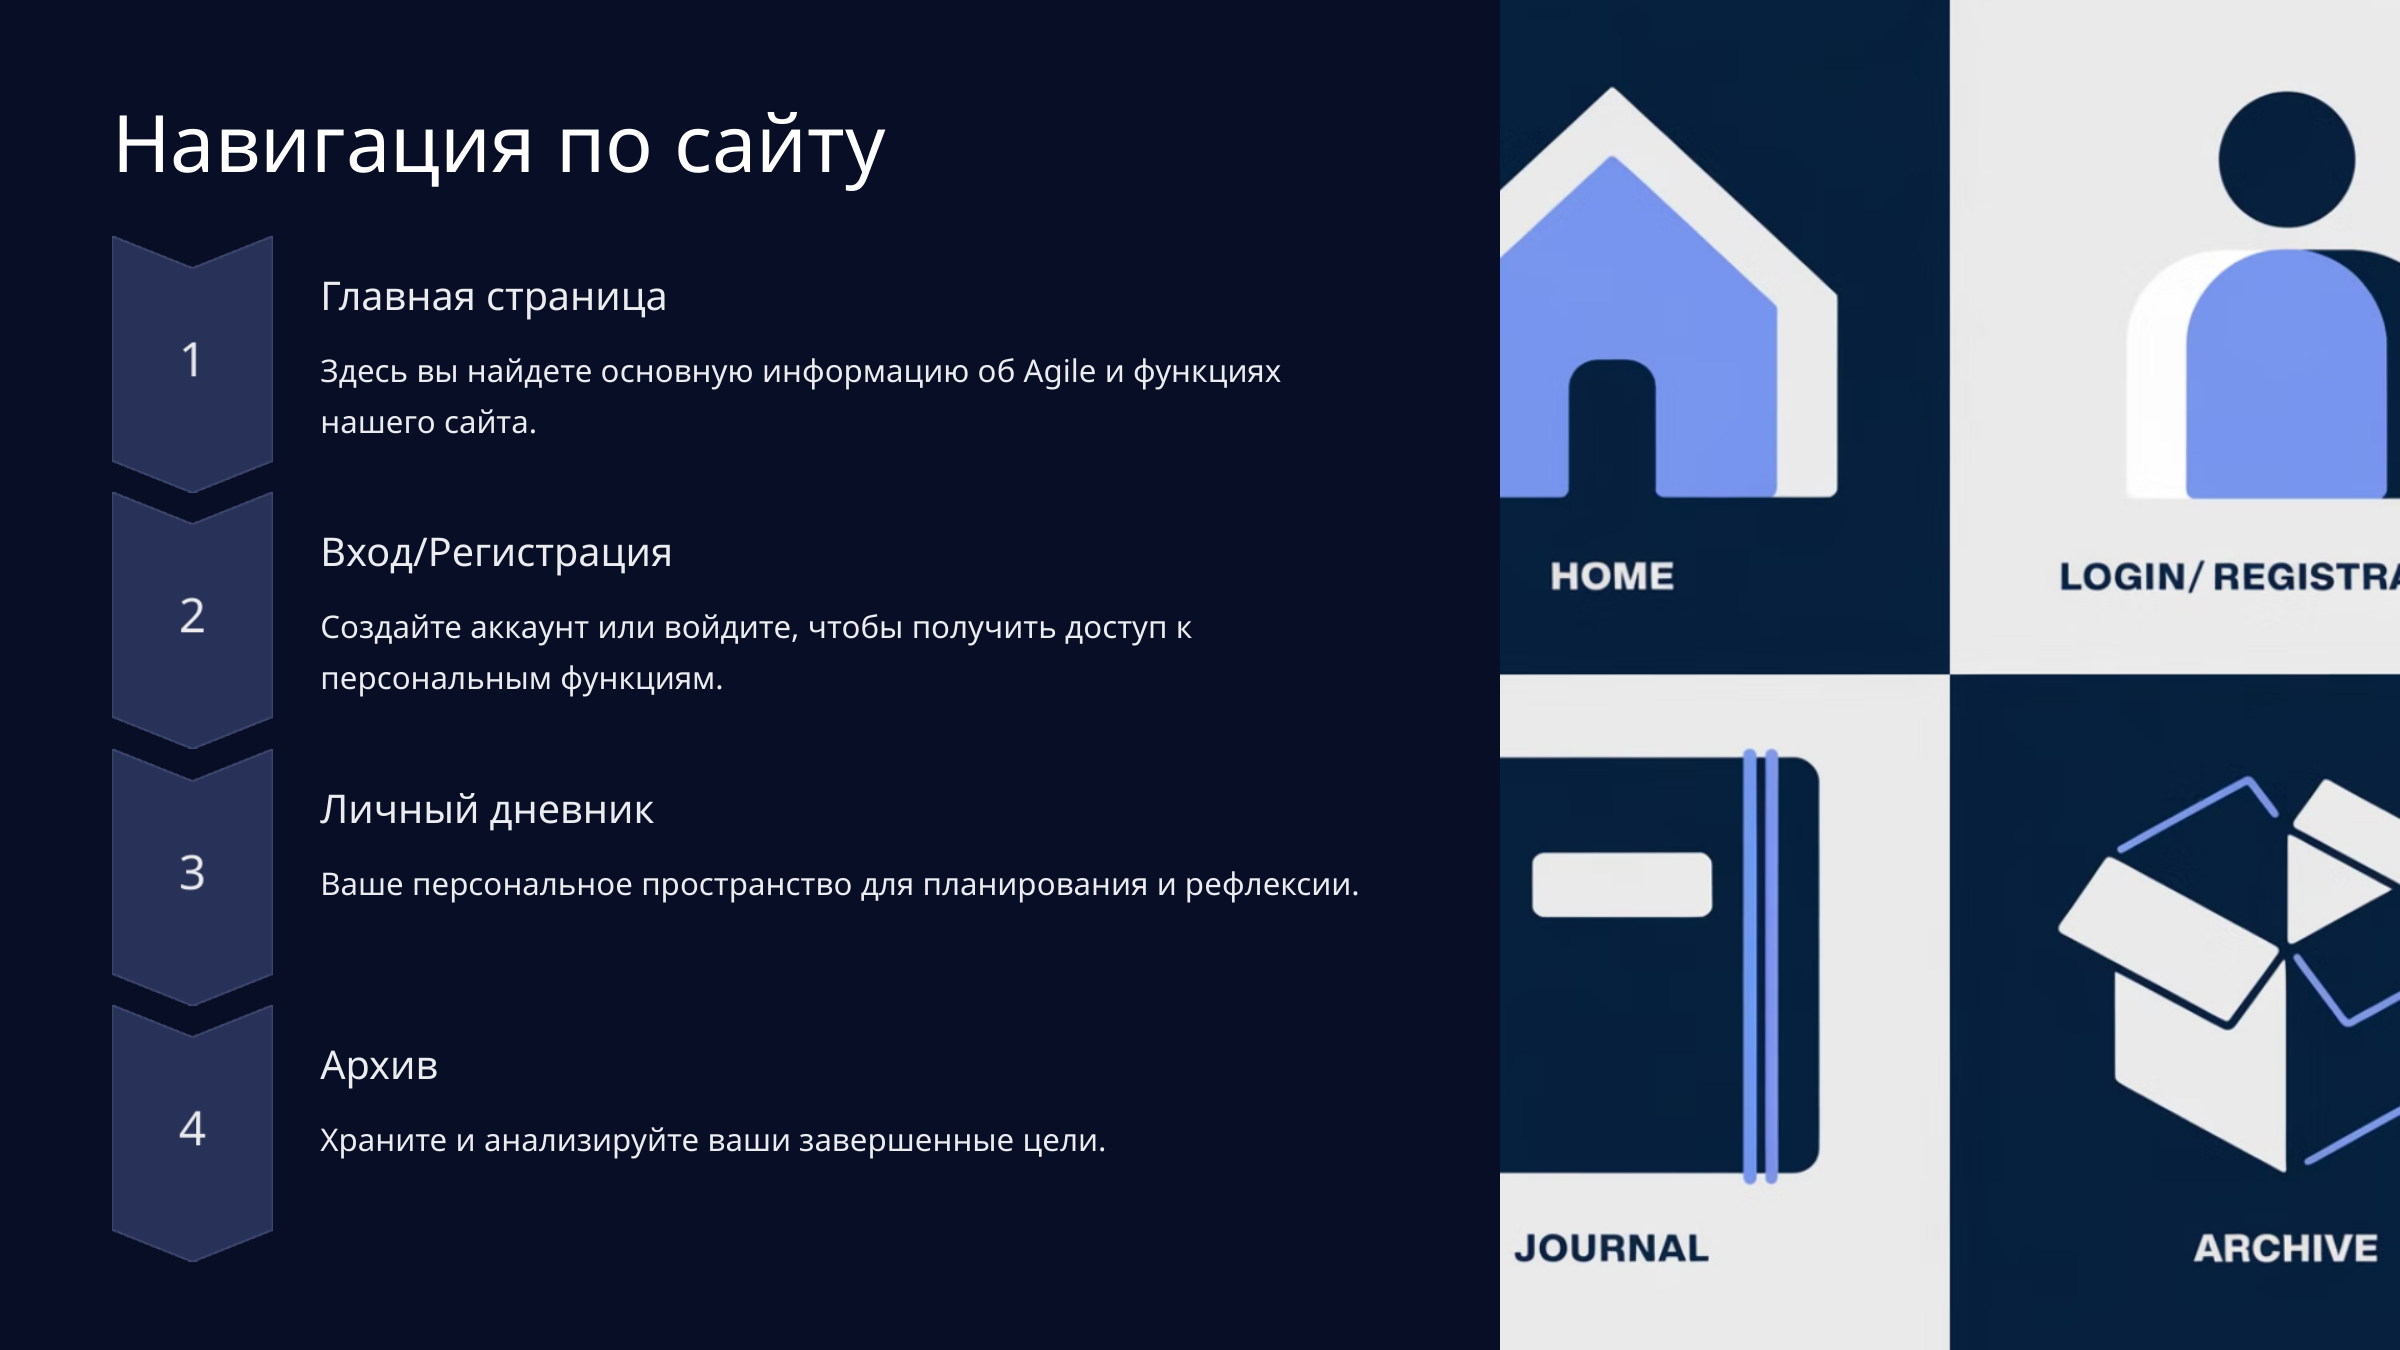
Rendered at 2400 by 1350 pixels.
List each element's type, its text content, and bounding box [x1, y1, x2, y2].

text_box Архив [320, 1037, 721, 1088]
text_box Ваше персональное пространство для планирования и рефлексии. [320, 850, 1388, 902]
text_box Навигация по сайту [112, 88, 914, 189]
text_box Вход/Регистрация [320, 524, 721, 575]
text_box Главная страница [320, 268, 721, 319]
text_box Здесь вы найдете основную информацию об Agile и функциях нашего сайта. [320, 337, 1388, 441]
picture [112, 236, 273, 1262]
text_box Личный дневник [320, 781, 721, 832]
text_box Храните и анализируйте ваши завершенные цели. [320, 1106, 1388, 1158]
text_box Создайте аккаунт или войдите, чтобы получить доступ к персональным функциям. [320, 593, 1388, 697]
picture [1499, 0, 2400, 1350]
